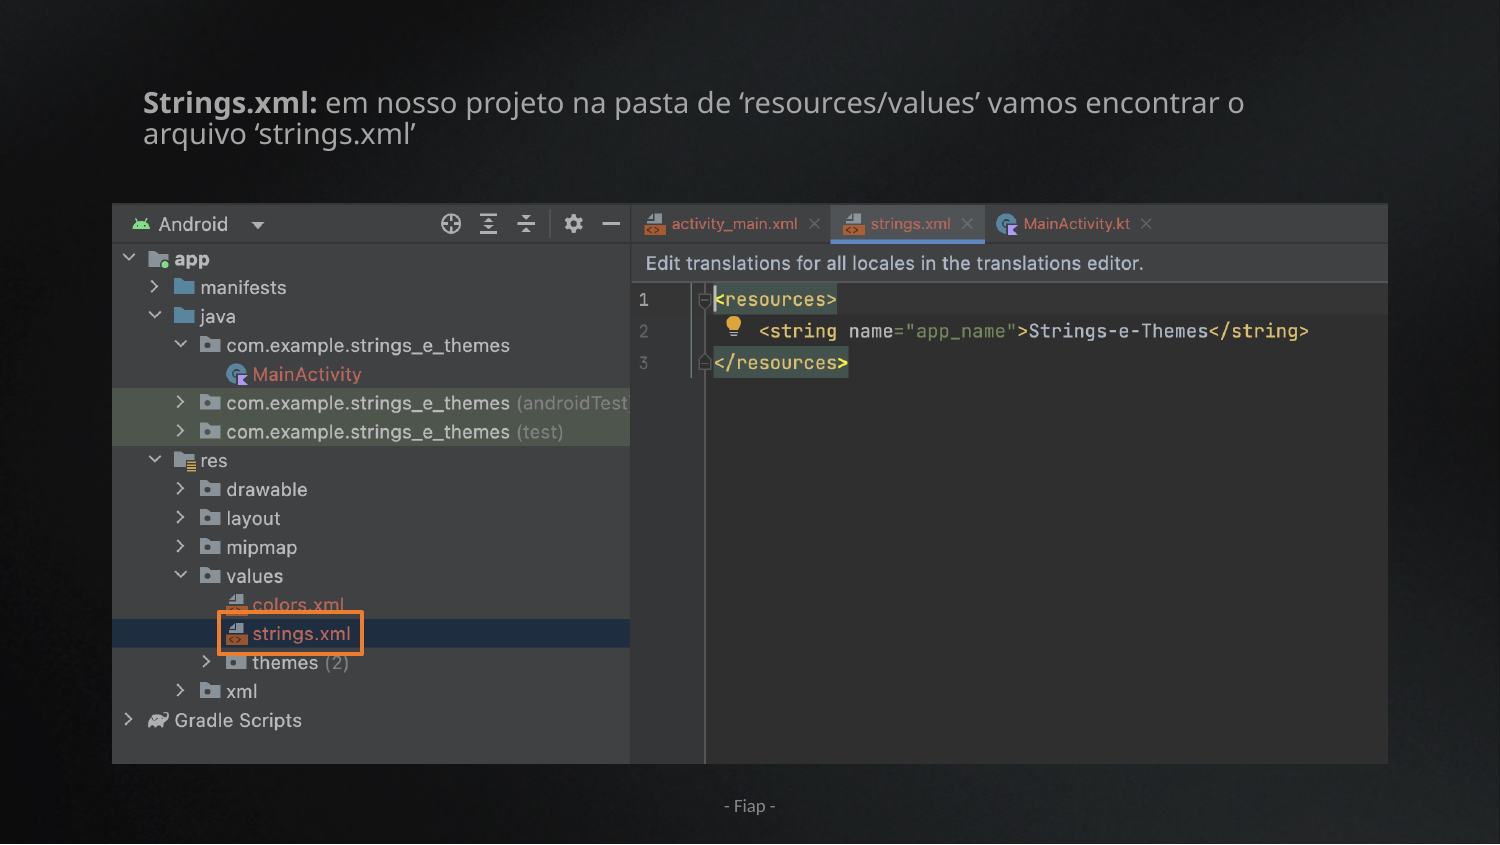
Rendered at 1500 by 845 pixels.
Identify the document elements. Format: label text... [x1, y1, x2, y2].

text_box Strings.xml: em nosso projeto na pasta de ‘resources/values’ vamos encontrar o arquivo ‘strings.xml’ [128, 80, 1346, 201]
picture [0, 0, 1500, 844]
footer - Fiap - [496, 782, 1004, 828]
